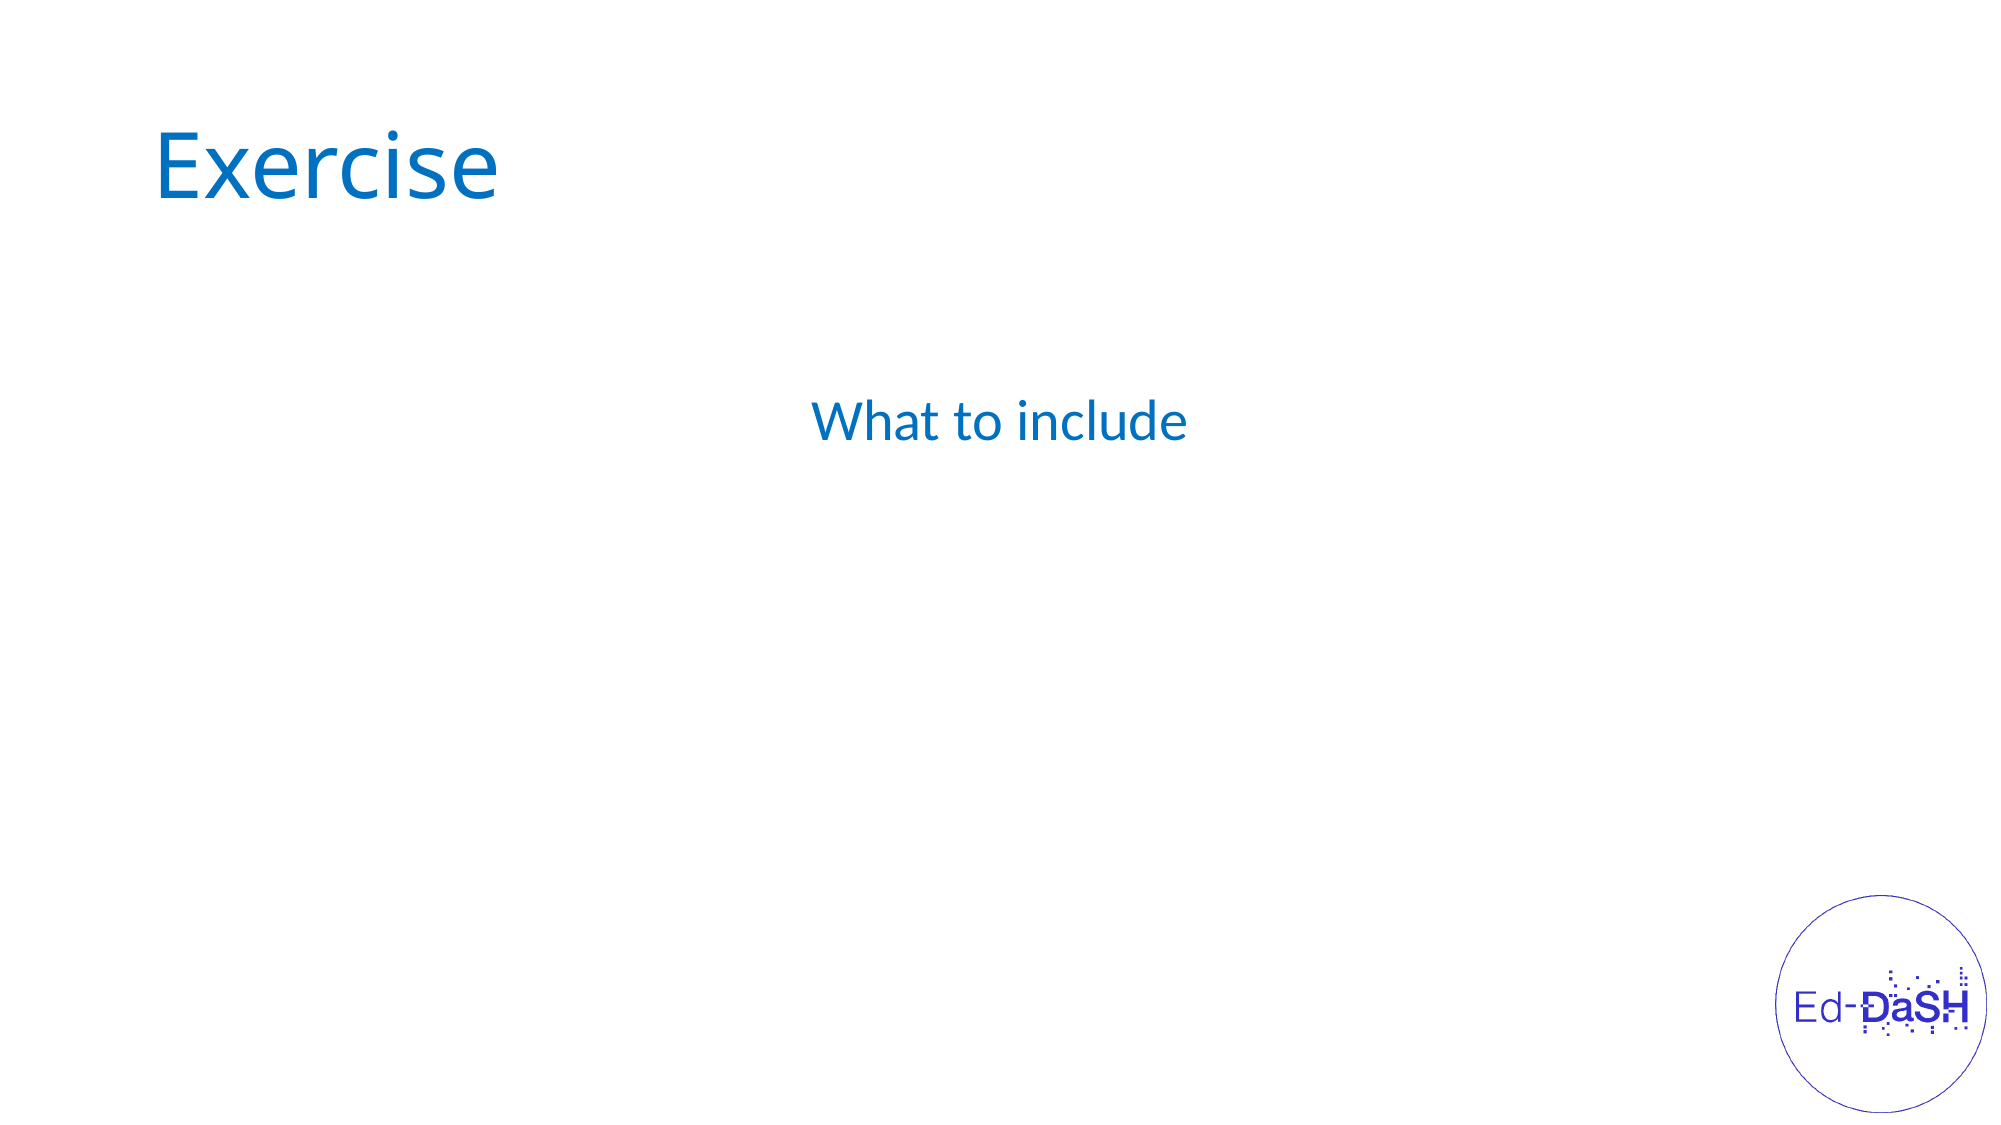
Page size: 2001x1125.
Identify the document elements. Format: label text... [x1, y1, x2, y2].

title Exercise [137, 59, 1863, 278]
picture [1775, 895, 1987, 1113]
text_box What to include [223, 305, 1777, 460]
